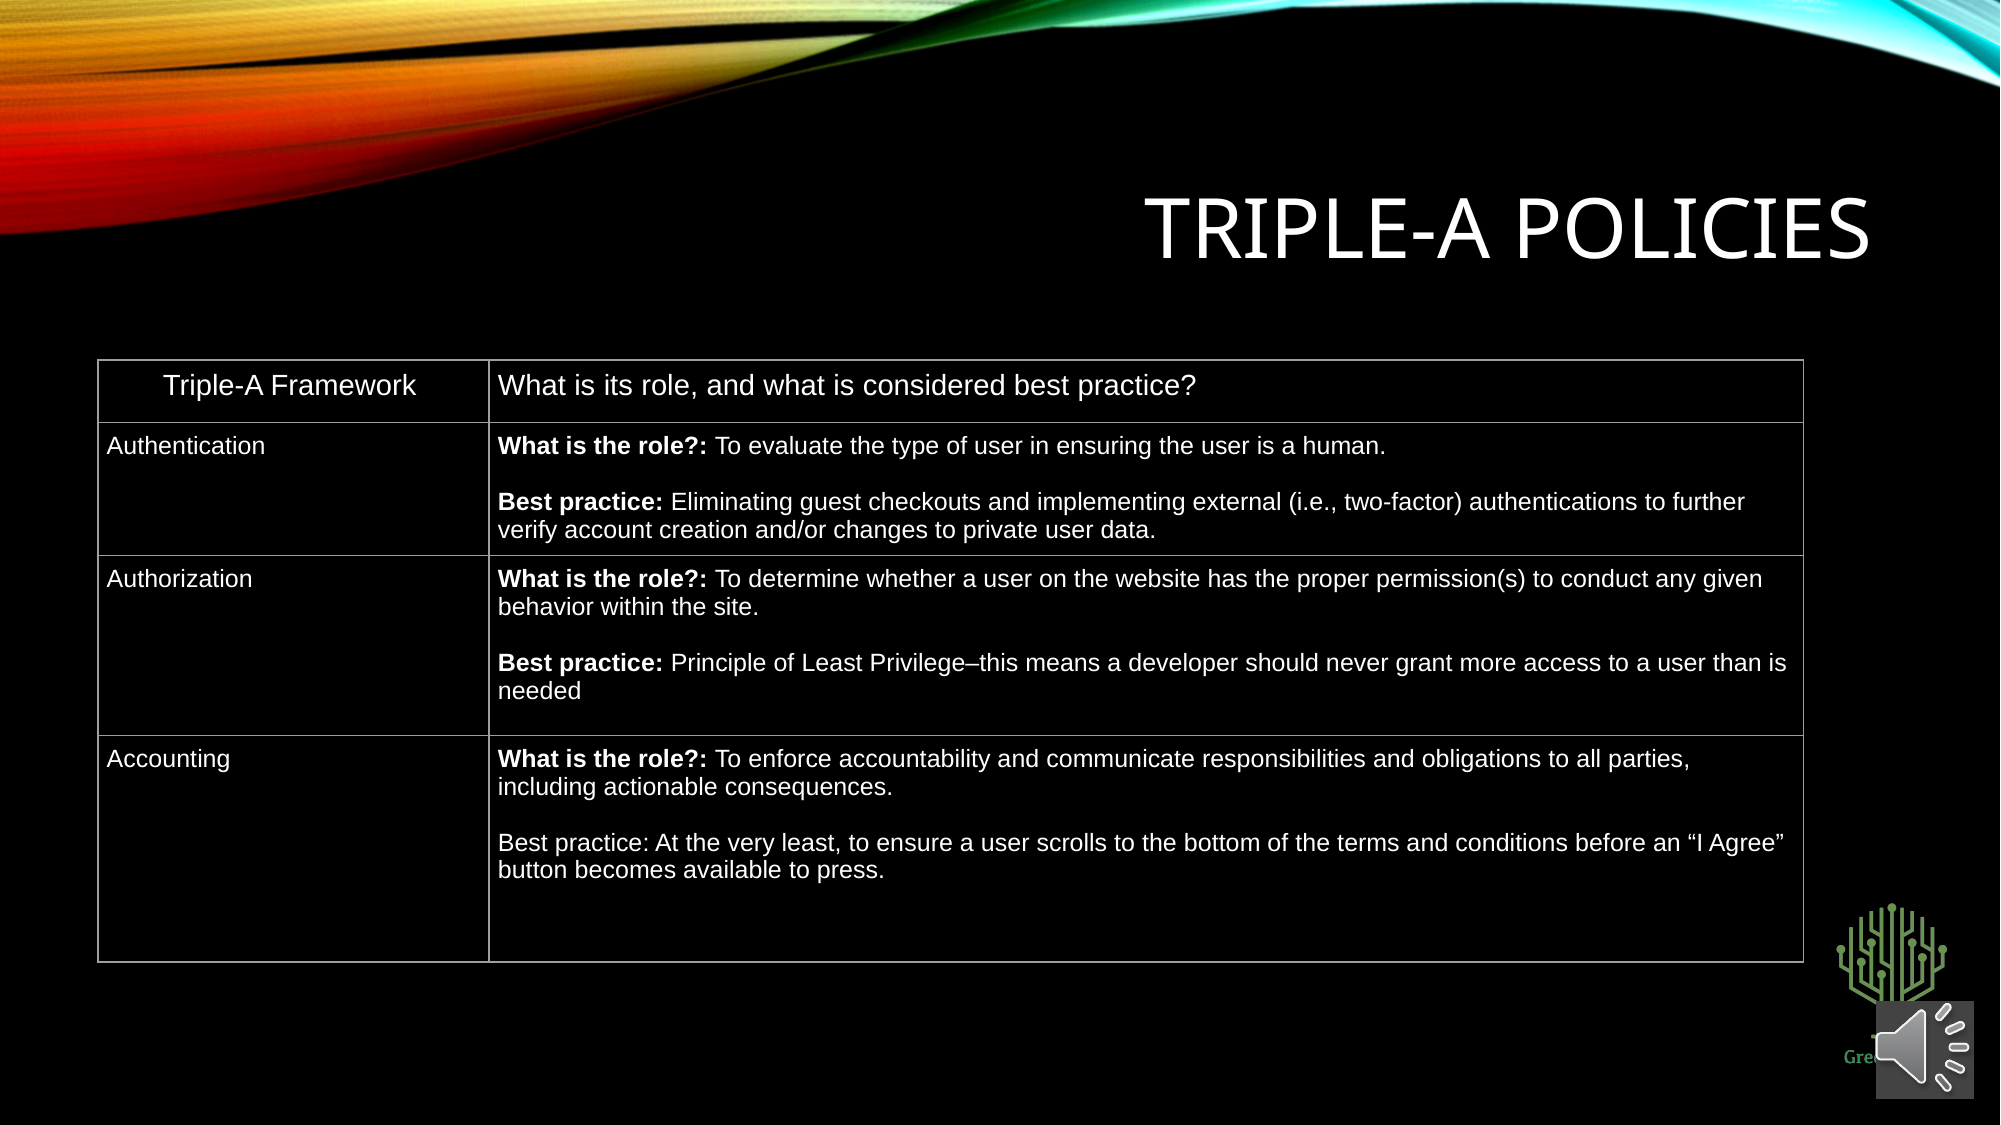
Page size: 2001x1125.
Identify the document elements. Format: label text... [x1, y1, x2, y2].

picture [0, 0, 2000, 237]
table_cell What is the role?: To determine whether a user on the website has the proper permission(s) to conduct any given behavior within the site. Best practice: Principle of Least Privilege–this means a developer should never grant more access to a user than is needed [490, 556, 1803, 735]
table_cell Authentication [99, 423, 488, 555]
picture [1817, 892, 1976, 1101]
table_cell What is the role?: To evaluate the type of user in ensuring the user is a human. Best practice: Eliminating guest checkouts and implementing external (i.e., two-factor) authentications to further verify account creation and/or changes to private user data. [490, 423, 1803, 555]
table_header Triple-A Framework [99, 361, 488, 422]
table_cell What is the role?: To enforce accountability and communicate responsibilities and obligations to all parties, including actionable consequences. Best practice: At the very least, to ensure a user scrolls to the bottom of the terms and conditions before an “I Agree” button becomes available to press. [490, 736, 1803, 961]
table_cell Accounting [99, 736, 488, 961]
table_cell Authorization [99, 556, 488, 735]
table_header What is its role, and what is considered best practice? [490, 361, 1803, 422]
title TRIPLE-A POLICIES [474, 125, 1888, 338]
